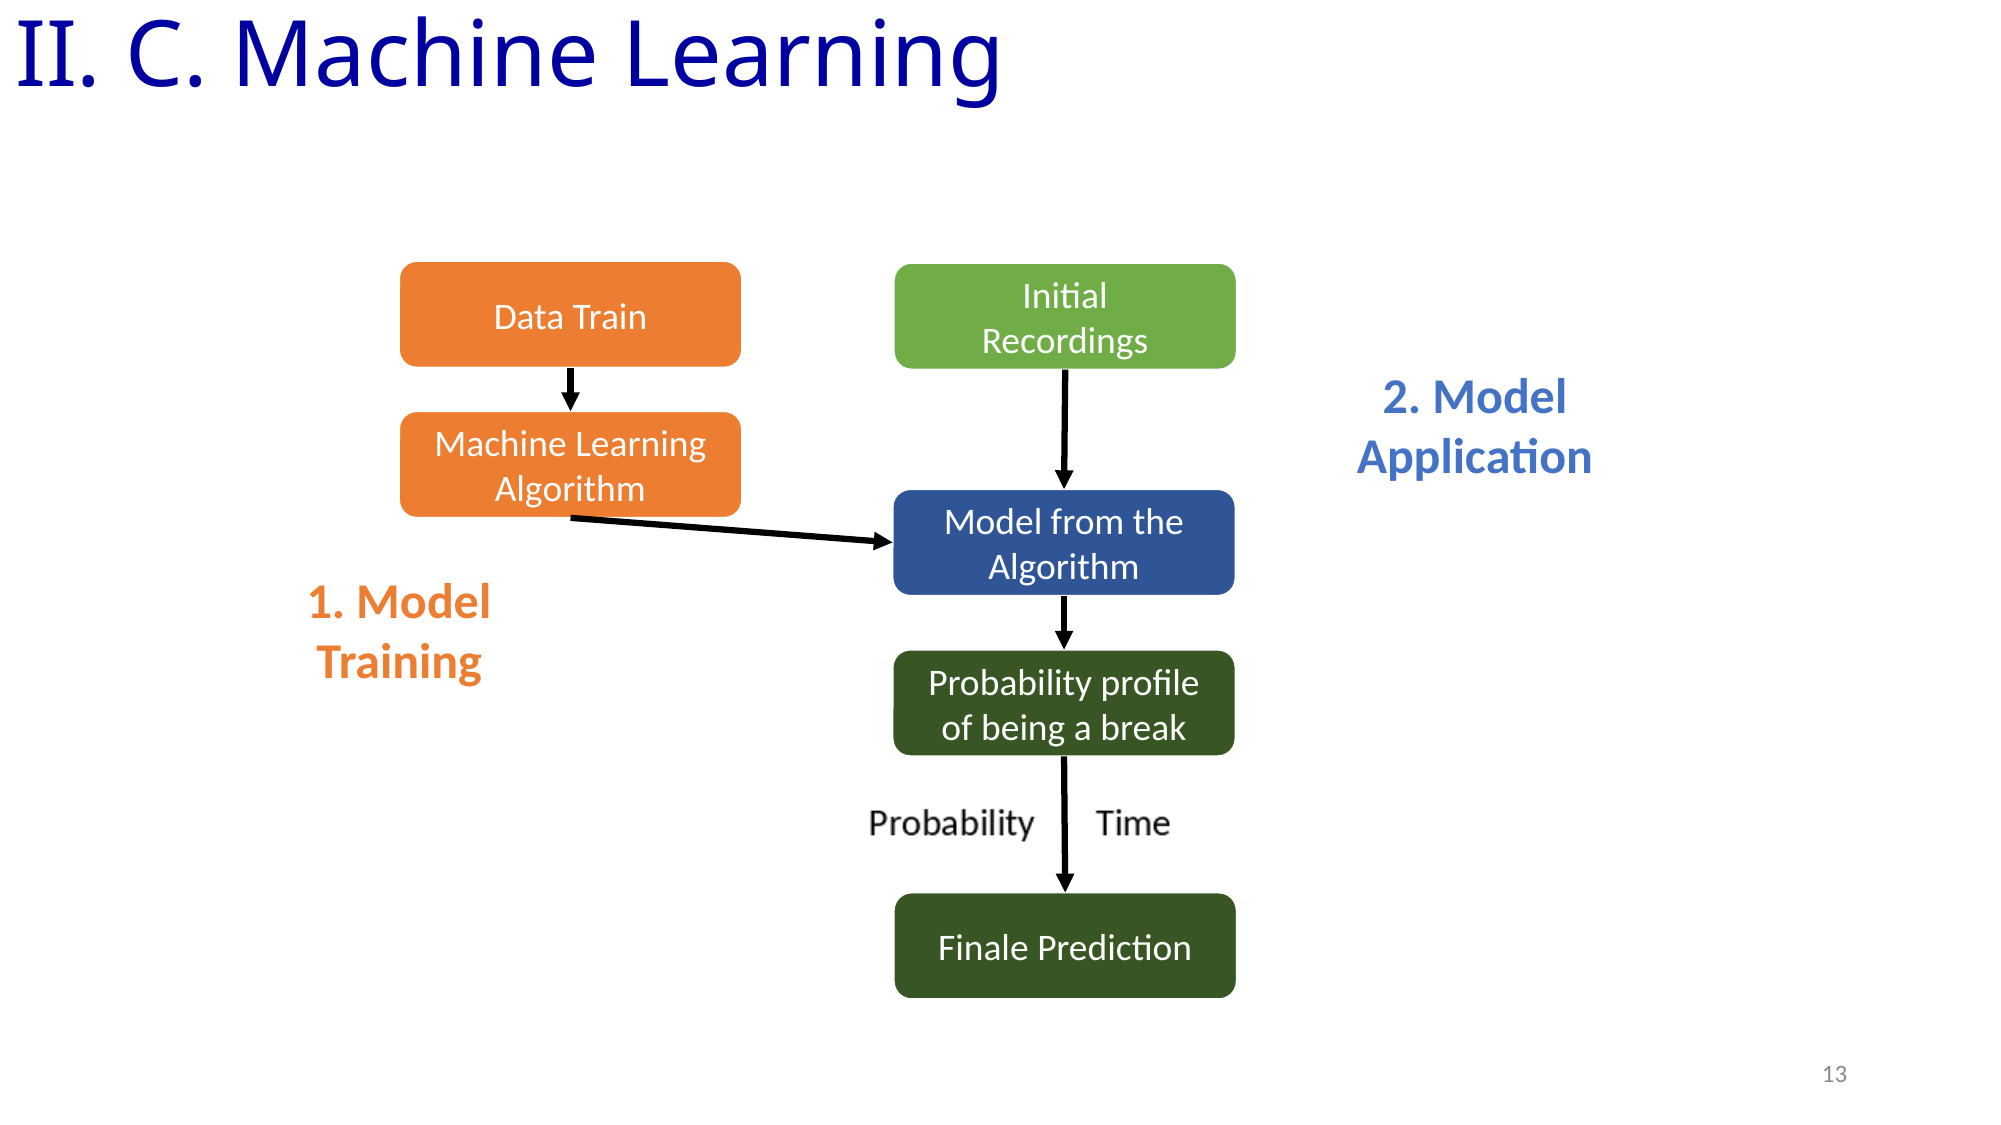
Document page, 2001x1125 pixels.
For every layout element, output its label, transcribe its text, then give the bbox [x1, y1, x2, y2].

text_box Data Train [397, 259, 744, 369]
slide_number 13 [1412, 1042, 1863, 1103]
text_box Finale Prediction [892, 891, 1238, 1001]
text_box 1. Model Training [250, 561, 549, 696]
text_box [570, 517, 893, 543]
text_box Model from the Algorithm [891, 488, 1237, 597]
text_box 2. Model Application [1325, 355, 1624, 491]
text_box Initial Recordings [892, 261, 1238, 371]
picture [798, 794, 1392, 855]
title II. C. Machine Learning [0, 0, 2000, 218]
text_box Machine Learning Algorithm [397, 409, 744, 519]
text_box Probability profile of being a break [891, 648, 1237, 758]
